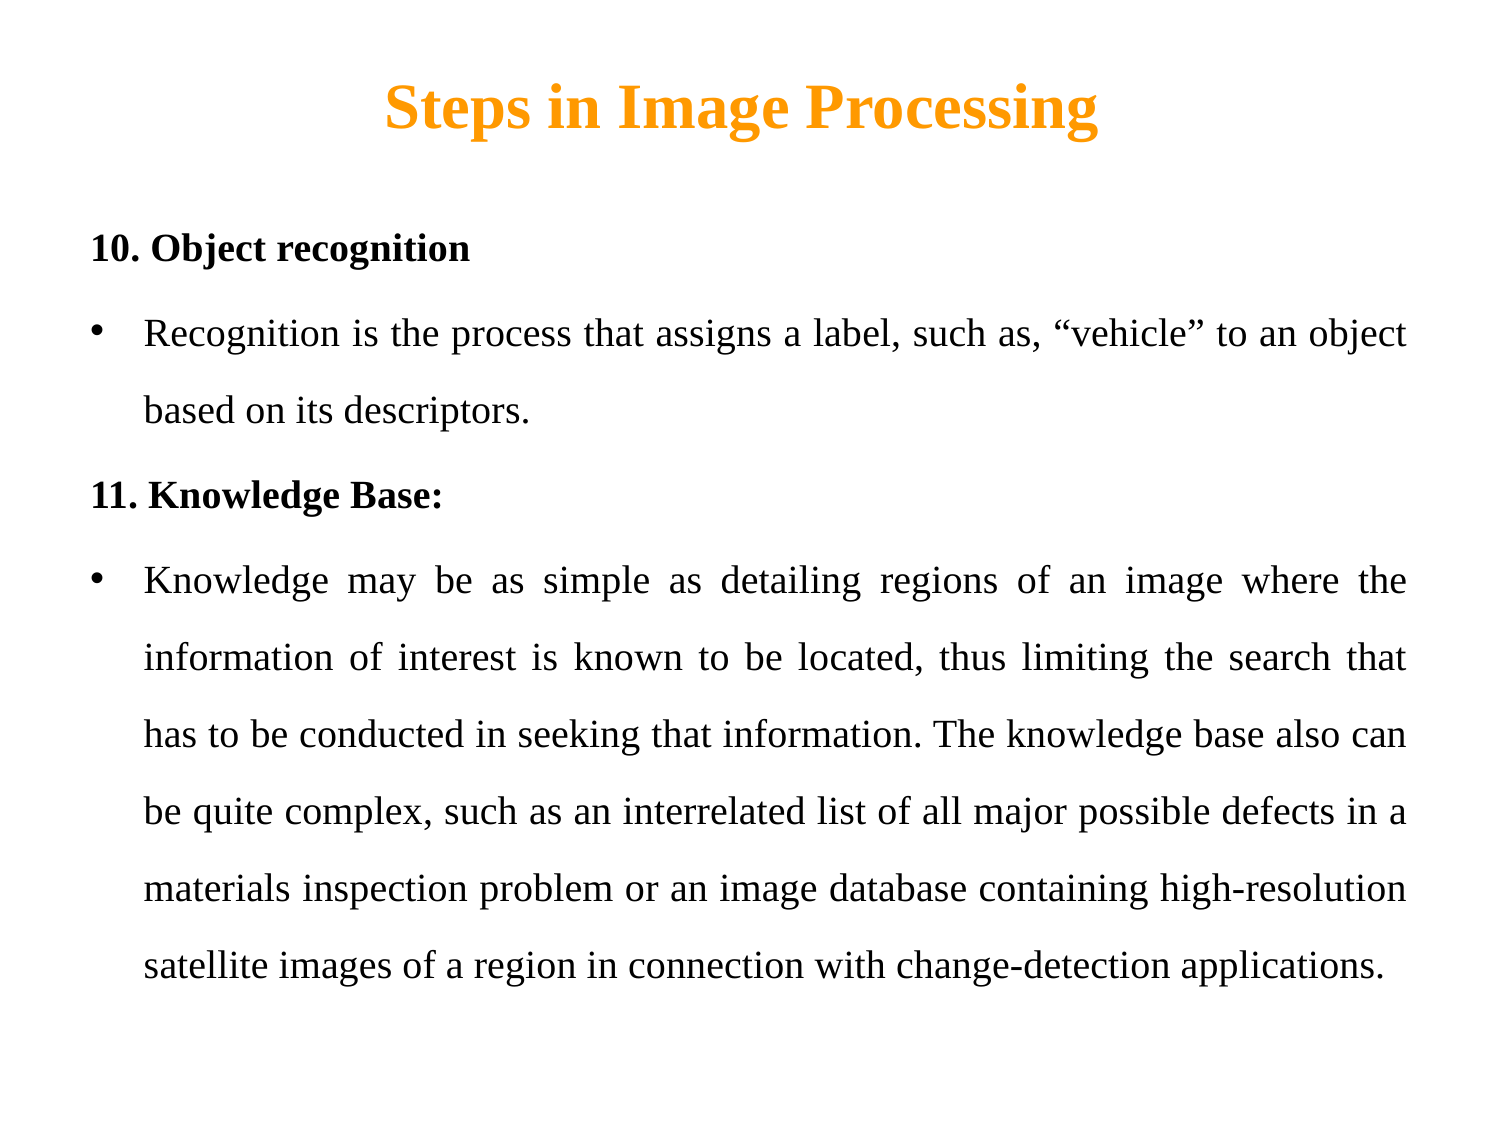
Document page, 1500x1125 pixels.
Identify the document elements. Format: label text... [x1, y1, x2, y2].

title Steps in Image Processing [75, 56, 1425, 244]
list 10. Object recognition Recognition is the process that assigns a label, such as, “vehicle” to an object based on its descriptors. 11. Knowledge Base: Knowledge may be as simple as detailing regions of an image where the information of interest is known to be located, thus limiting the search that has to be conducted in seeking that information. The knowledge base also can be quite complex, such as an interrelated list of all major possible defects in a materials inspection problem or an image database containing high-resolution satellite images of a region in connection with change-detection applications. [75, 244, 1425, 1005]
